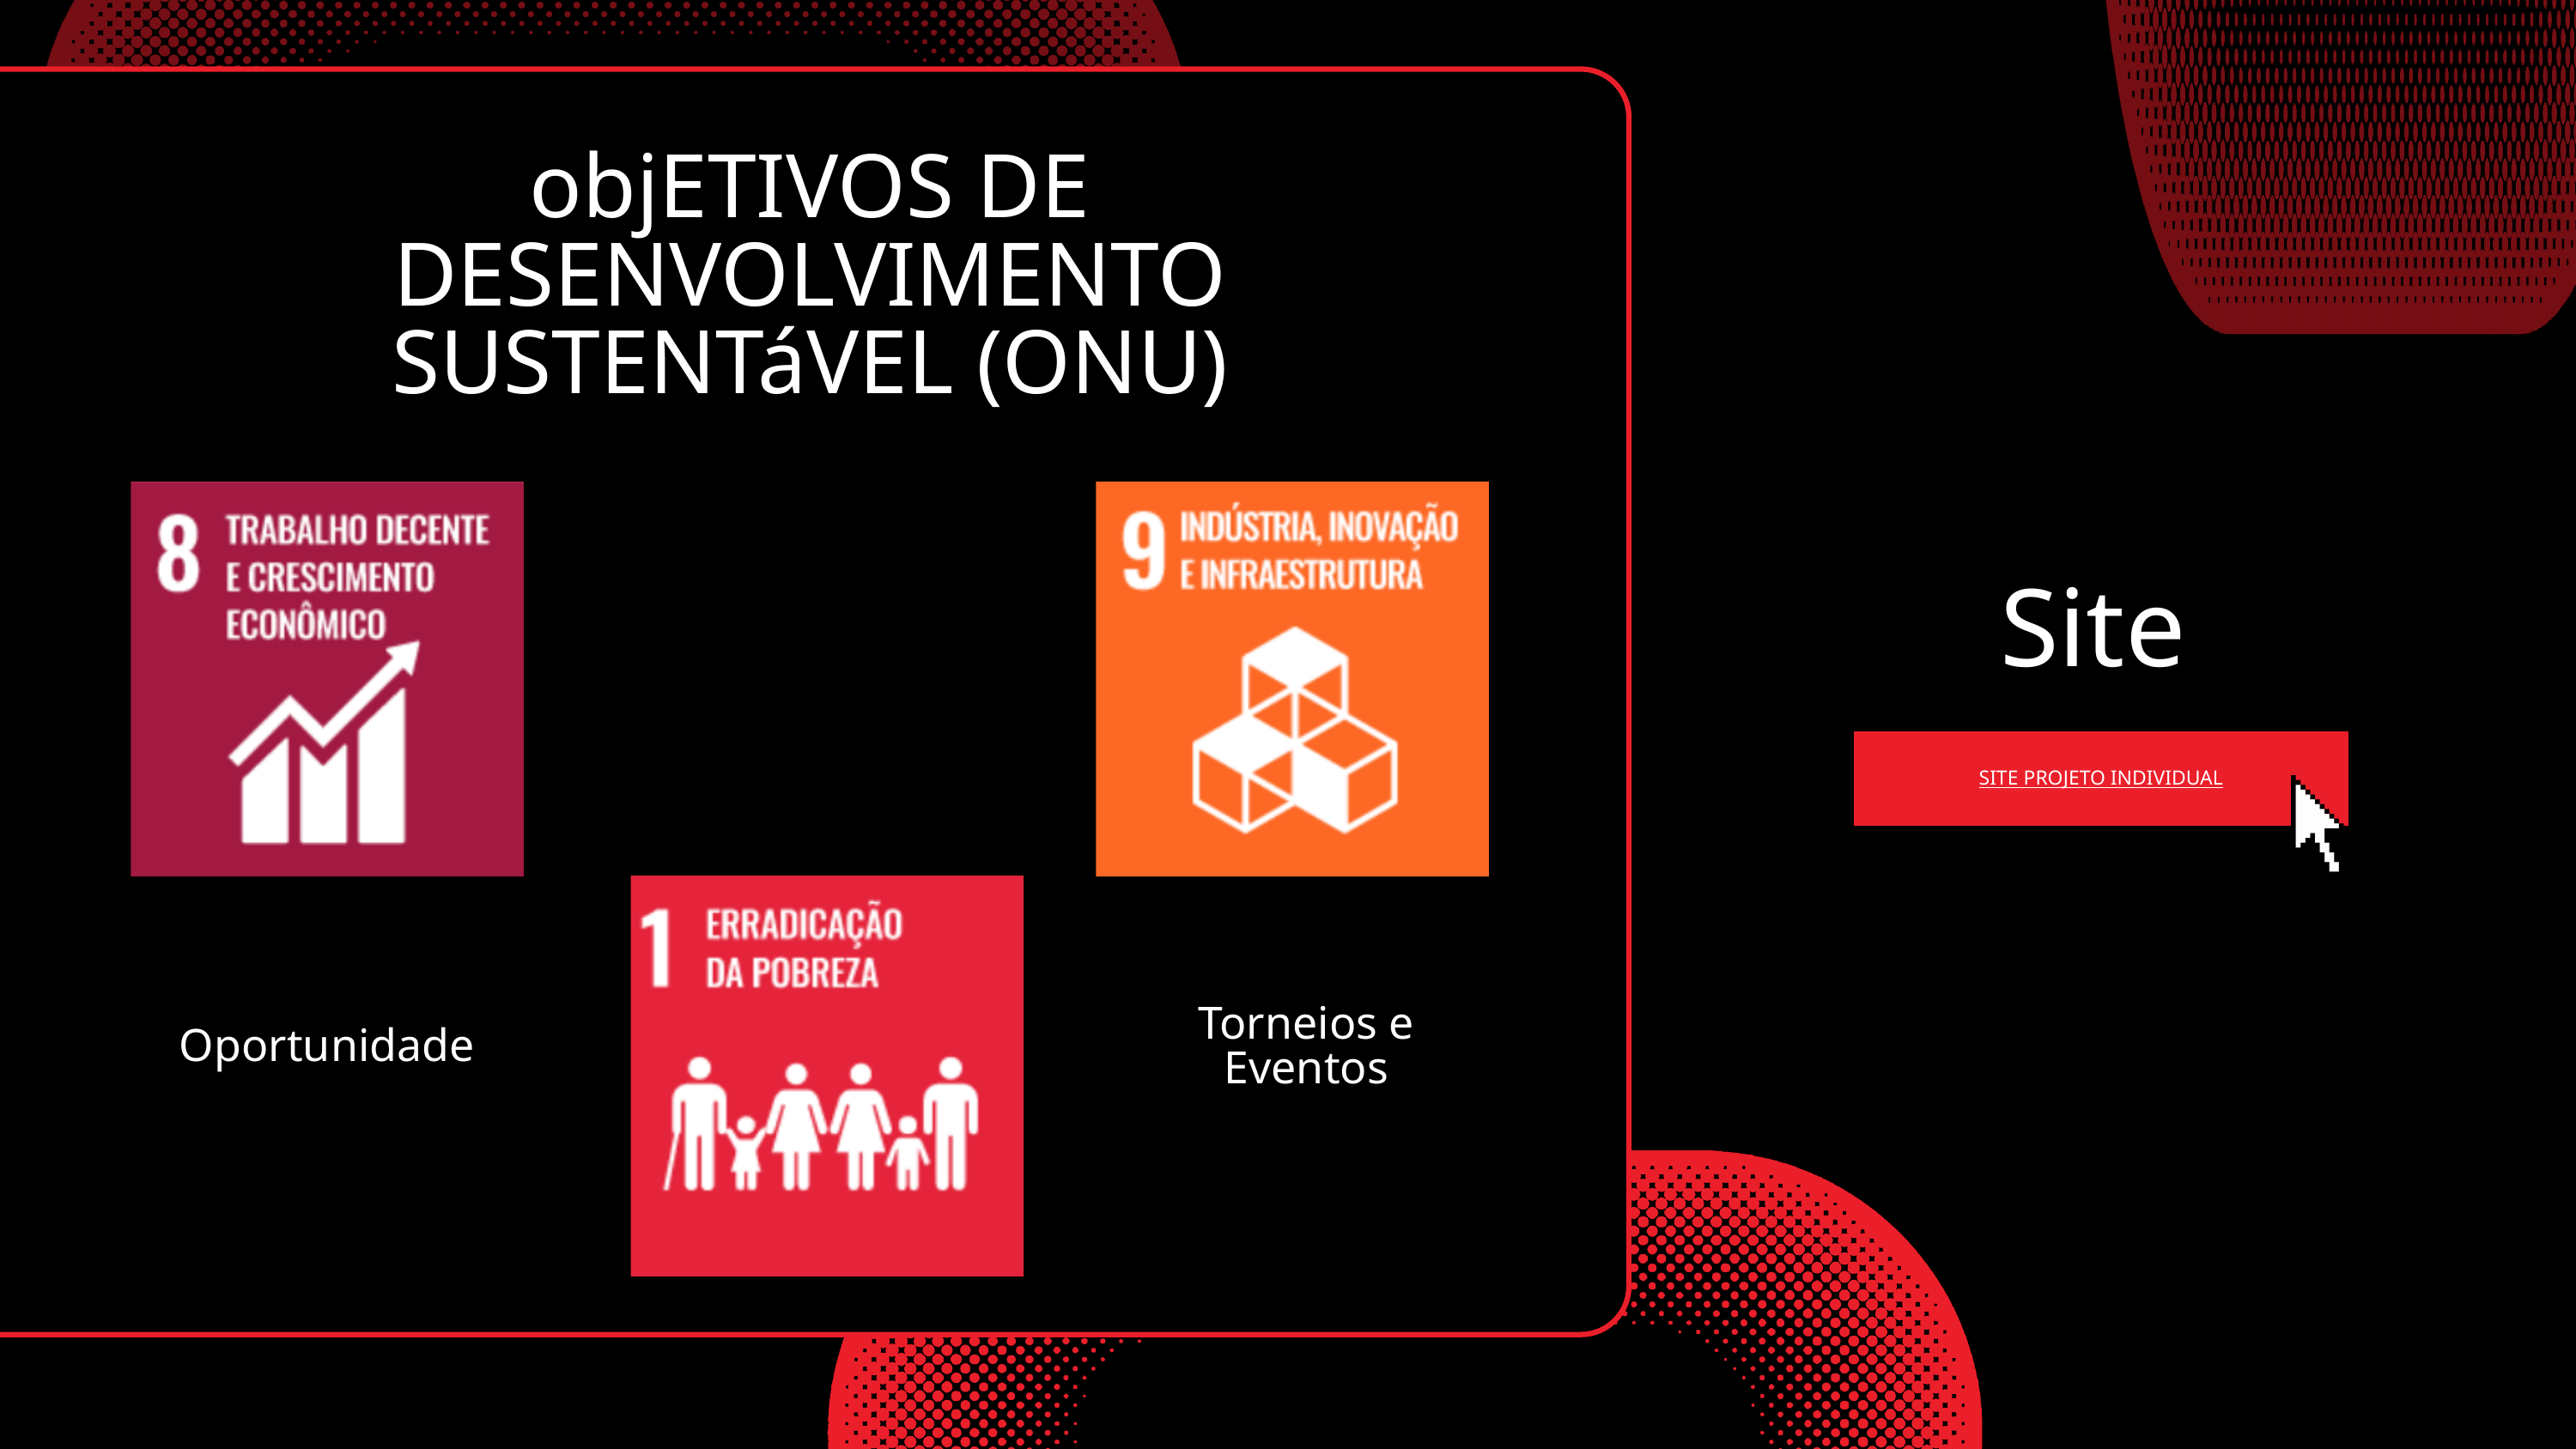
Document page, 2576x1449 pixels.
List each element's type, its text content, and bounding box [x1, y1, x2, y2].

text_box [2093, 0, 2576, 336]
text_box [0, 69, 1630, 1335]
text_box [35, 0, 1191, 66]
text_box Site [1895, 580, 2291, 688]
text_box [827, 1150, 1983, 1449]
text_box [2290, 833, 2348, 876]
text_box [1853, 731, 2349, 827]
